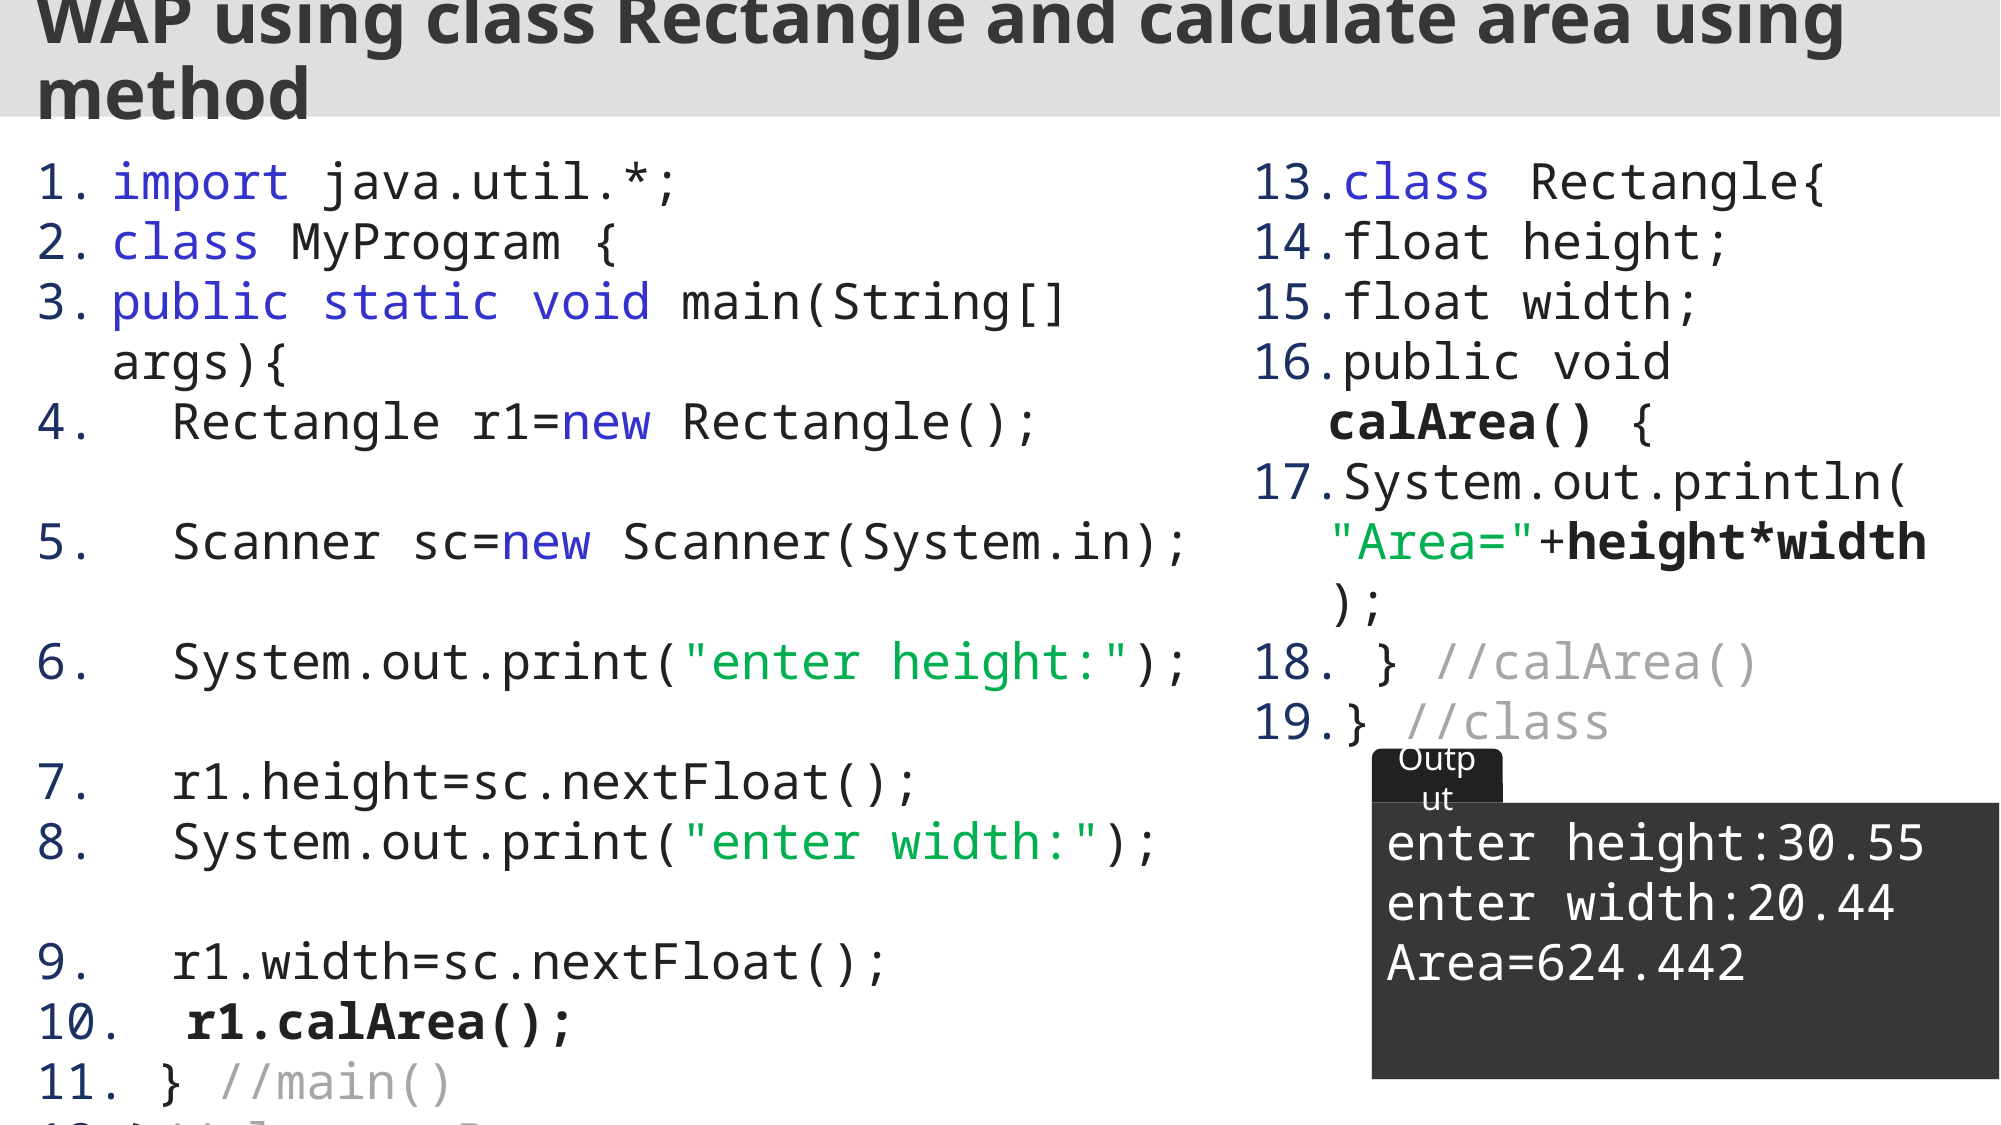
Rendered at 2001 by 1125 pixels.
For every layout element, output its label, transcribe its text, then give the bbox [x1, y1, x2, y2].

text_box Output [1370, 747, 1504, 804]
text_box enter height:30.55 enter width:20.44 Area=624.442 [1371, 802, 2000, 1080]
title WAP using class Rectangle and calculate area using method [0, 0, 2000, 117]
text_box class Rectangle{ float height; float width; public void calArea() { System.out.println( "Area="+height*width); } //calArea() } //class [1237, 141, 1957, 1059]
list import java.util.*; class MyProgram { public static void main(String[] args){ Rectangle r1=new Rectangle(); Scanner sc=new Scanner(System.in); System.out.print("enter height:"); r1.height=sc.nextFloat(); System.out.print("enter width:"); r1.width=sc.nextFloat(); r1.calArea(); } //main() }//class myProgram [21, 141, 1210, 1059]
